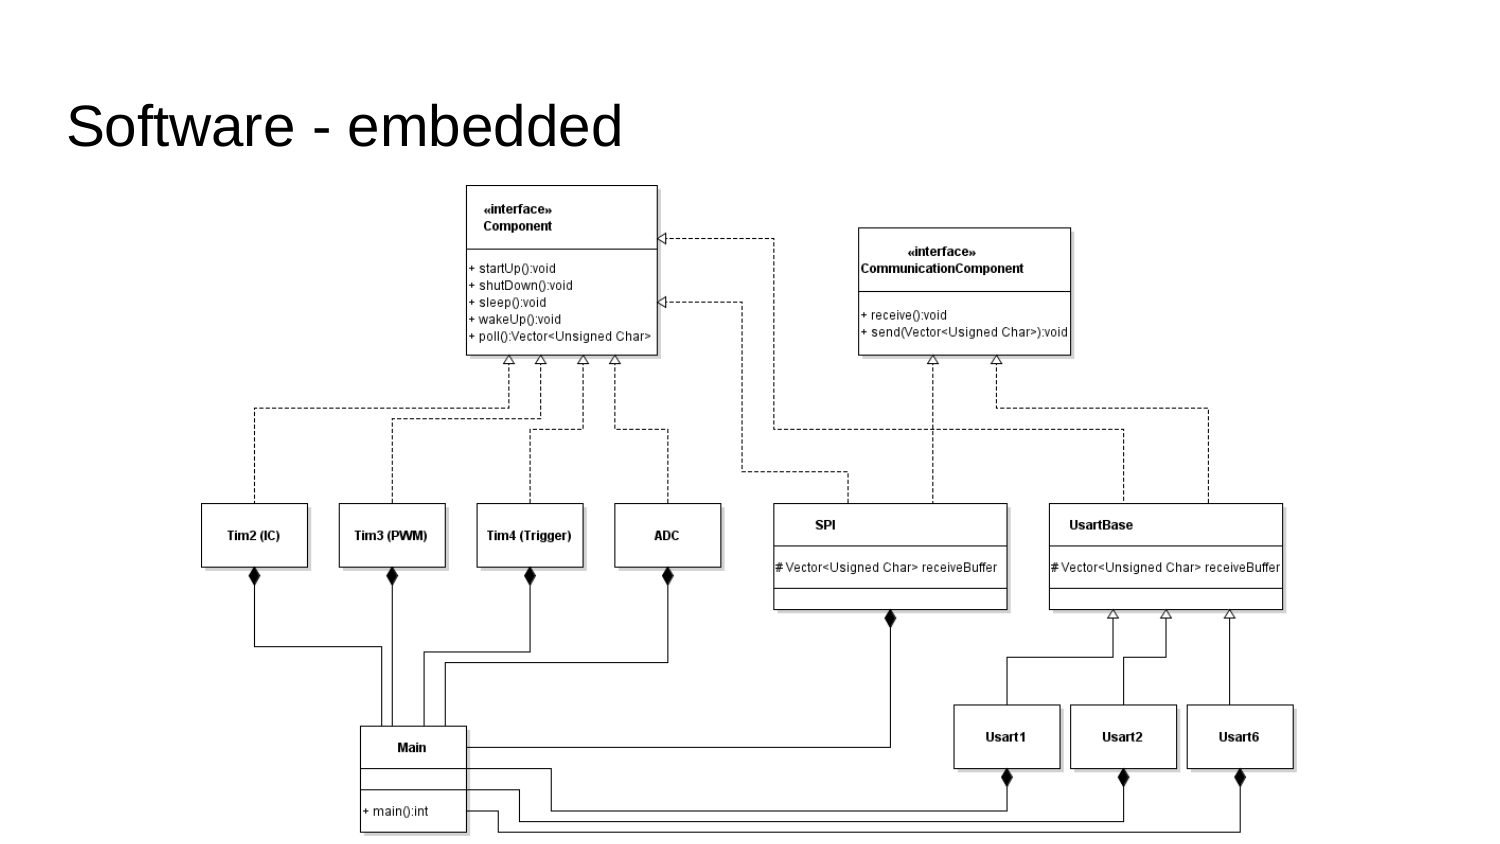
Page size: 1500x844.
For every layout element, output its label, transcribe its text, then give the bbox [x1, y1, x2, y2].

picture [201, 185, 1299, 838]
title Software - embedded [51, 72, 1449, 167]
